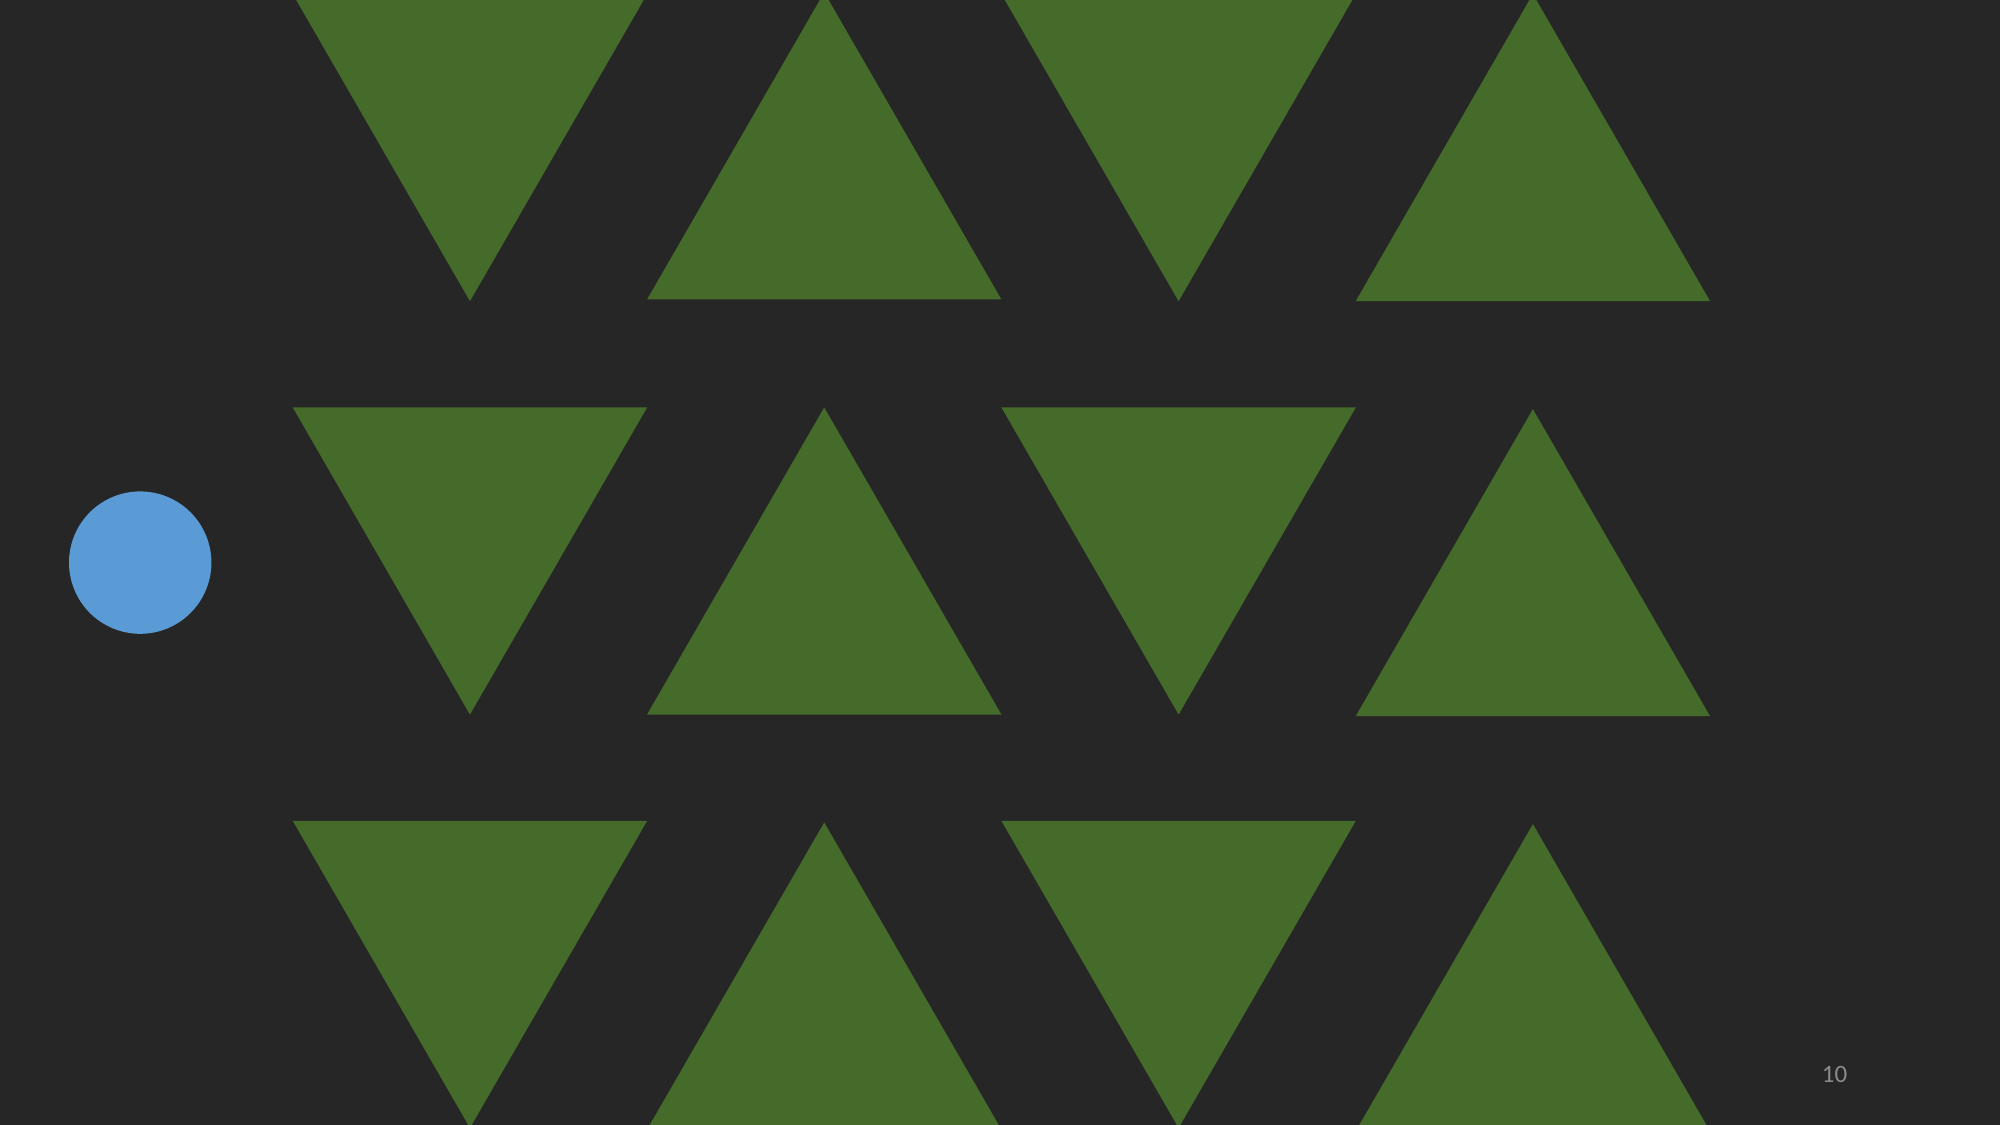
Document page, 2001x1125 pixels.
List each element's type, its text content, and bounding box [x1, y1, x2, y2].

text_box [648, 820, 1000, 1125]
text_box [999, 406, 1358, 717]
text_box [291, 406, 649, 717]
text_box [291, 819, 649, 1125]
text_box [645, 405, 1004, 716]
text_box [1358, 822, 1708, 1125]
text_box [645, 0, 1004, 301]
text_box [67, 490, 213, 635]
text_box [1353, 0, 1712, 303]
text_box [1353, 407, 1712, 718]
slide_number 10 [1412, 1042, 1863, 1103]
text_box [295, 0, 645, 304]
text_box [999, 819, 1358, 1125]
text_box [1003, 0, 1354, 304]
